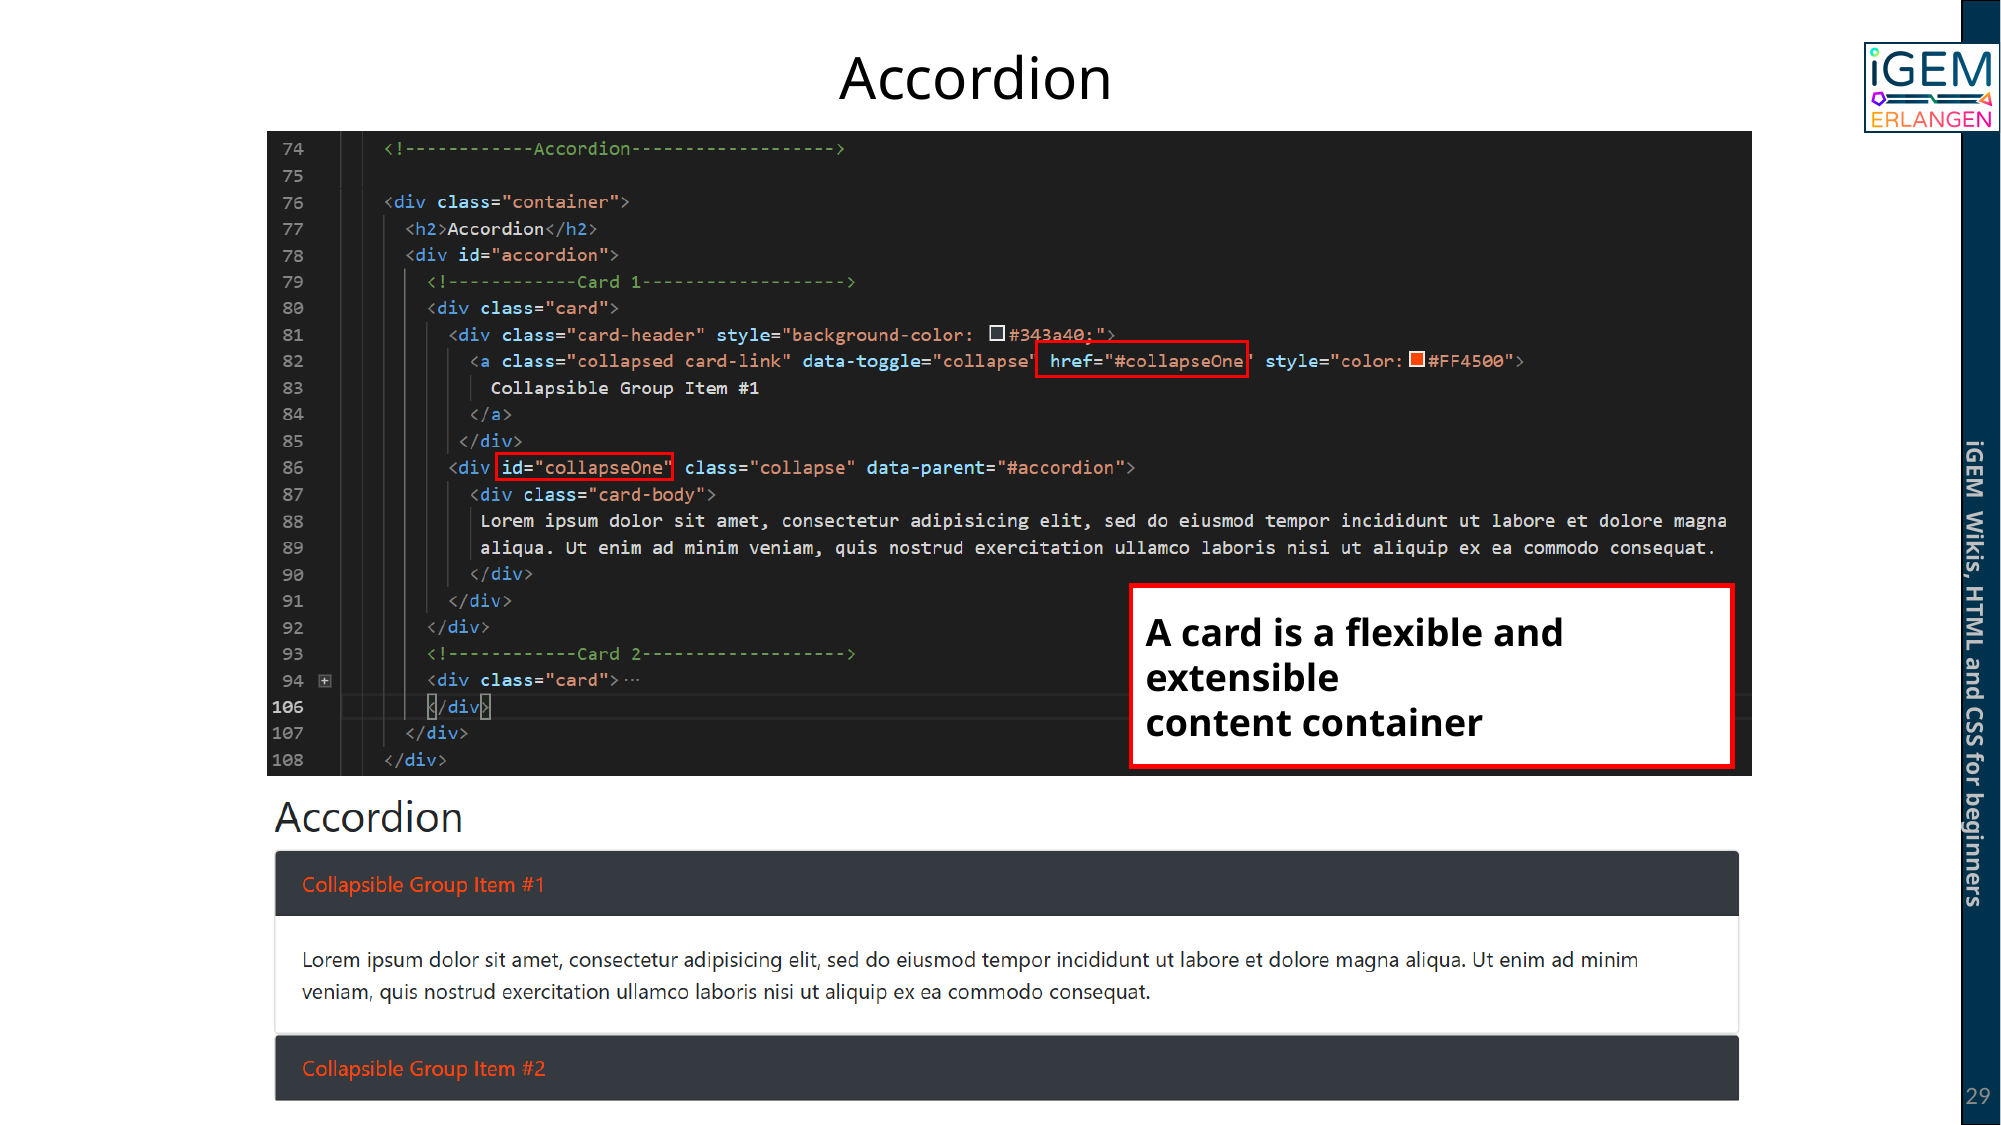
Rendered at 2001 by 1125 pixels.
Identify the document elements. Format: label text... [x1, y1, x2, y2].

picture [267, 131, 1752, 776]
picture [1866, 44, 1999, 131]
picture [209, 788, 1791, 1116]
slide_number 29 [1555, 1065, 2000, 1125]
text_box Accordion [763, 33, 1190, 119]
